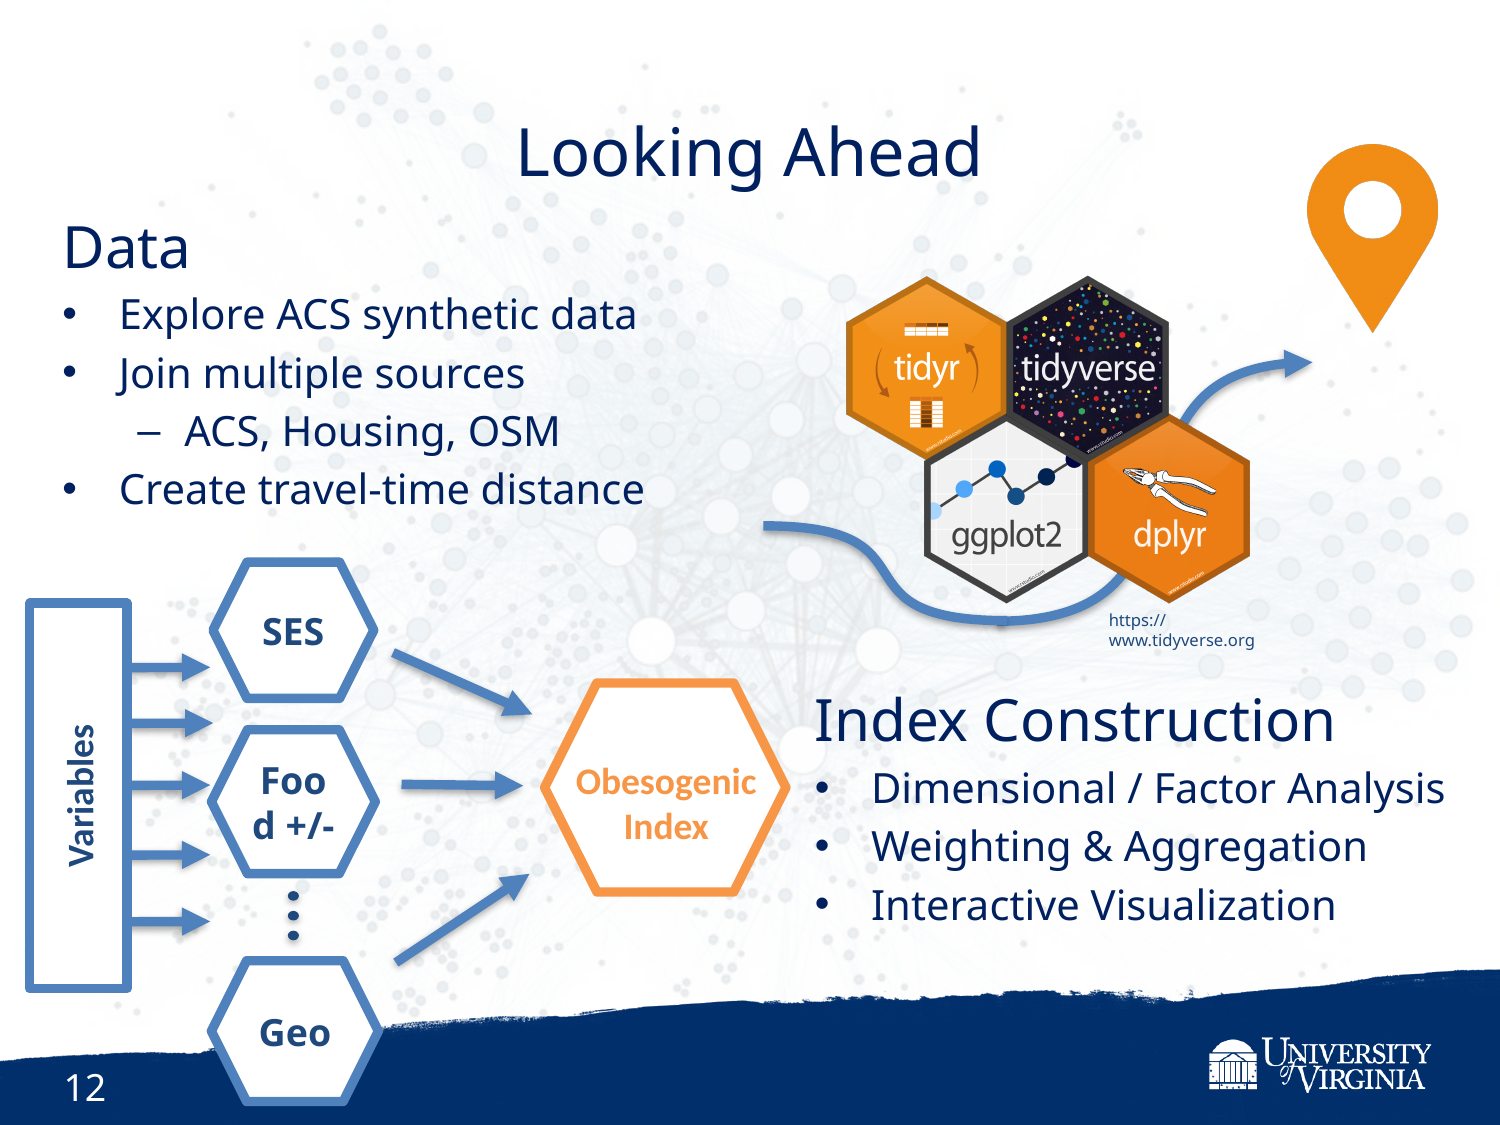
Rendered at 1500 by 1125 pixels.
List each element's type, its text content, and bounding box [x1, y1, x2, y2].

text_box Index Construction Dimensional / Factor Analysis Weighting & Aggregation Interactive Visualization [800, 676, 1500, 1000]
text_box Food +/- [209, 727, 378, 876]
list Looking Ahead [0, 102, 1500, 178]
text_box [395, 873, 530, 963]
text_box [561, 680, 770, 749]
text_box [576, 855, 755, 895]
picture [0, 852, 1500, 1125]
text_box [763, 525, 1007, 621]
text_box Variables [27, 601, 129, 991]
picture [1307, 144, 1438, 333]
list Data Explore ACS synthetic data Join multiple sources ACS, Housing, OSM Create travel-time distance [47, 202, 785, 524]
text_box SES [211, 560, 376, 701]
text_box https://www.tidyverse.org [1093, 602, 1328, 658]
text_box [288, 891, 299, 901]
text_box Geo [209, 958, 381, 1104]
text_box [288, 931, 299, 940]
picture [845, 275, 1250, 605]
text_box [1012, 362, 1313, 622]
text_box [288, 911, 299, 920]
text_box Obesogenic Index [441, 749, 892, 855]
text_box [392, 652, 533, 715]
slide_number 12 [48, 1059, 399, 1120]
